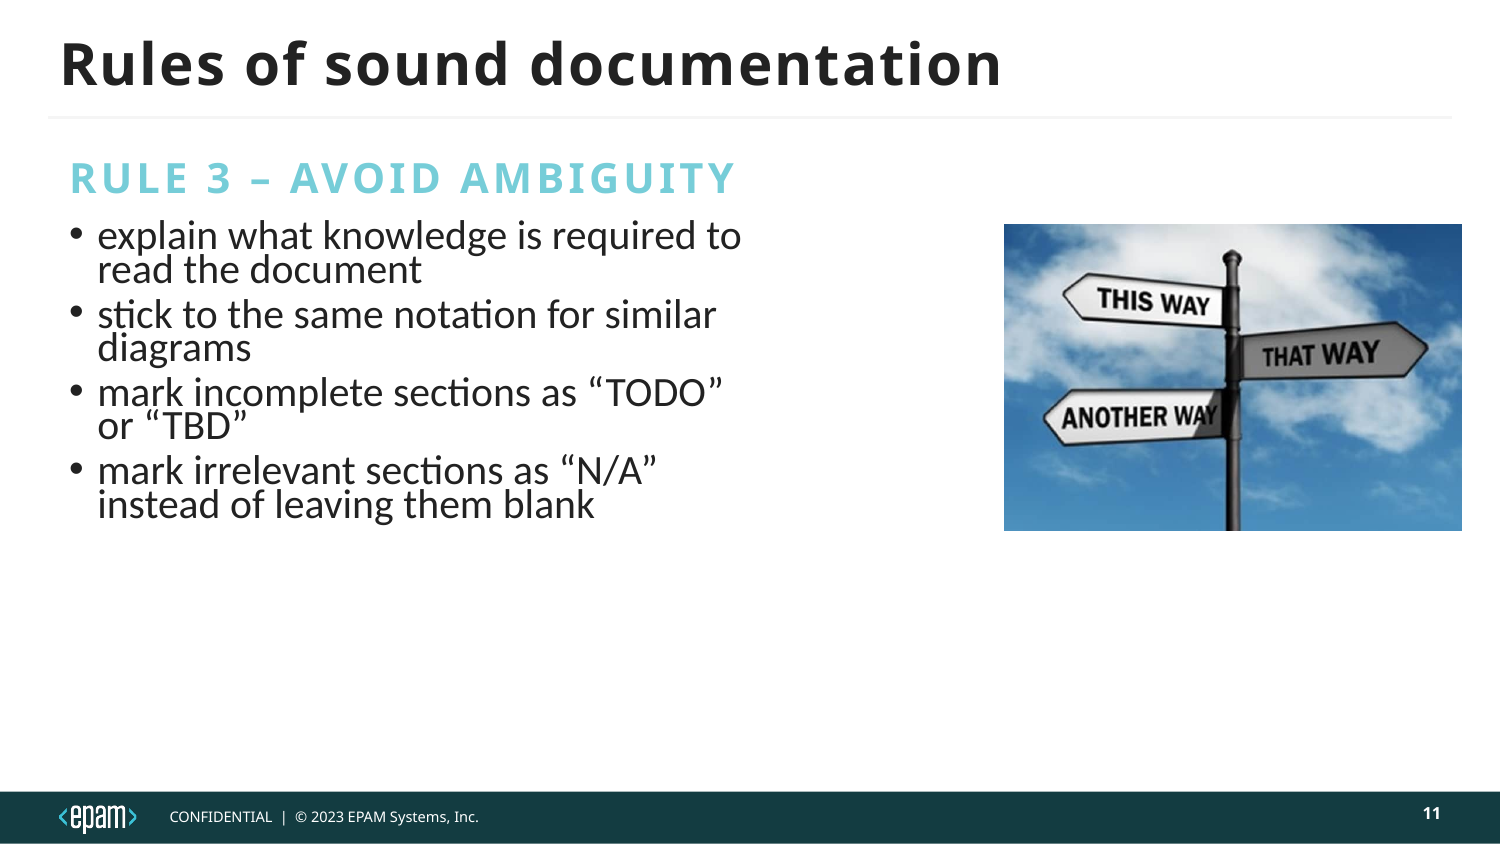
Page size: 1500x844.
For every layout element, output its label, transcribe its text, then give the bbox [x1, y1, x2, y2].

picture [1004, 224, 1462, 531]
slide_number 11 [1216, 791, 1442, 844]
text_box explain what knowledge is required to read the document stick to the same notation for similar diagrams mark incomplete sections as “TODO” or “TBD” mark irrelevant sections as “N/A” instead of leaving them blank [69, 225, 767, 531]
text_box rule 3 – avoid ambiguity [69, 168, 1452, 225]
title Rules of sound documentation [59, 37, 1442, 87]
